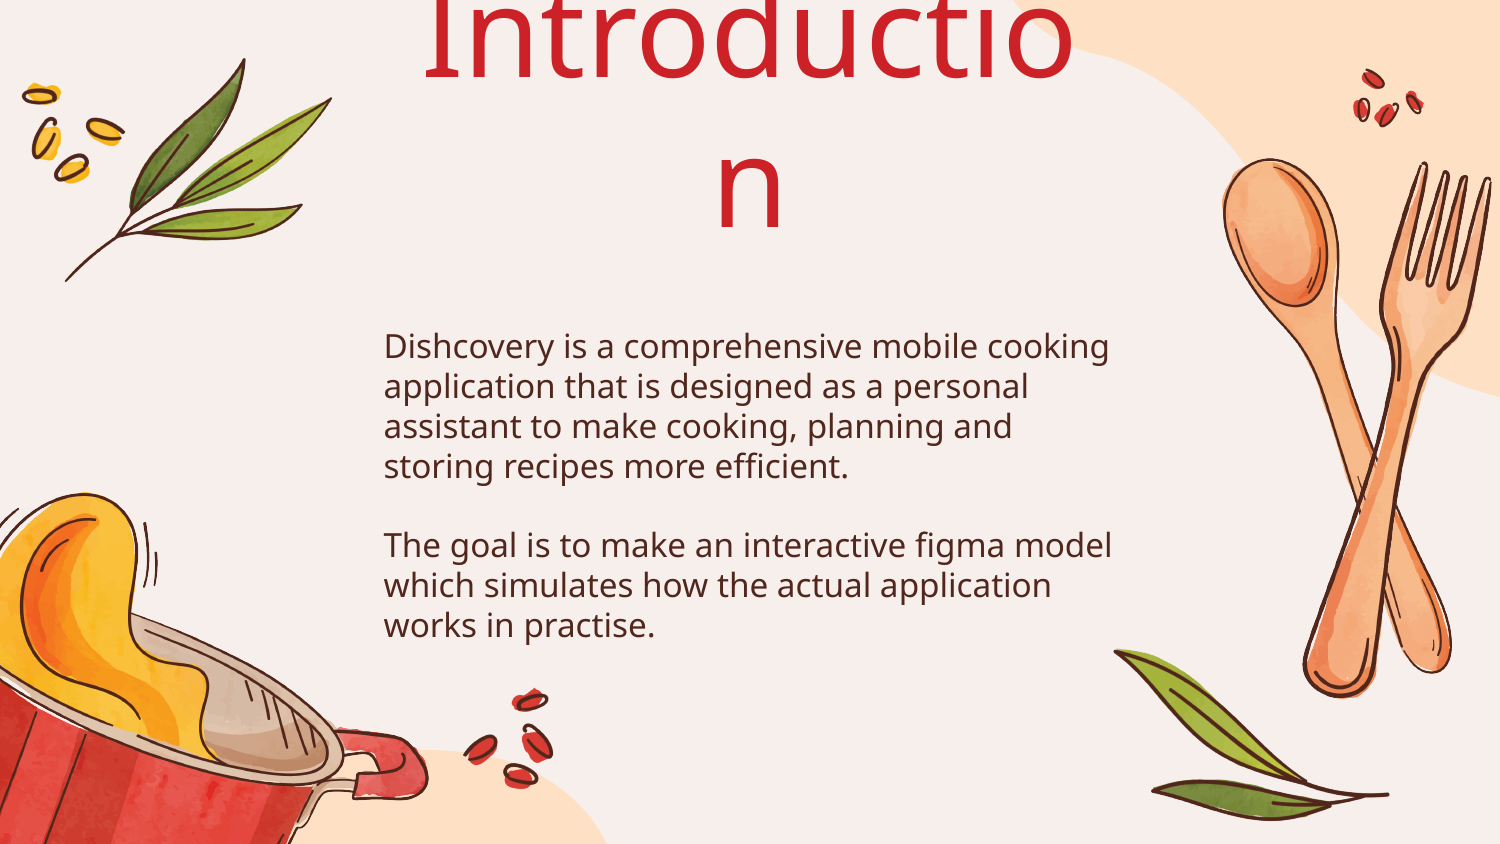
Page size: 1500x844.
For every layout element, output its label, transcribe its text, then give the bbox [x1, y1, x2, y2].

picture [0, 28, 346, 355]
subtitle Dishcovery is a comprehensive mobile cooking application that is designed as a personal assistant to make cooking, planning and storing recipes more efficient. The goal is to make an interactive figma model which simulates how the actual application works in practise. [368, 371, 1132, 798]
picture [1350, 68, 1428, 135]
title Introduction [368, 113, 1132, 268]
picture [461, 674, 577, 797]
text_box [434, 750, 607, 844]
picture [1222, 158, 1492, 699]
picture [1132, 647, 1404, 844]
picture [0, 492, 429, 844]
